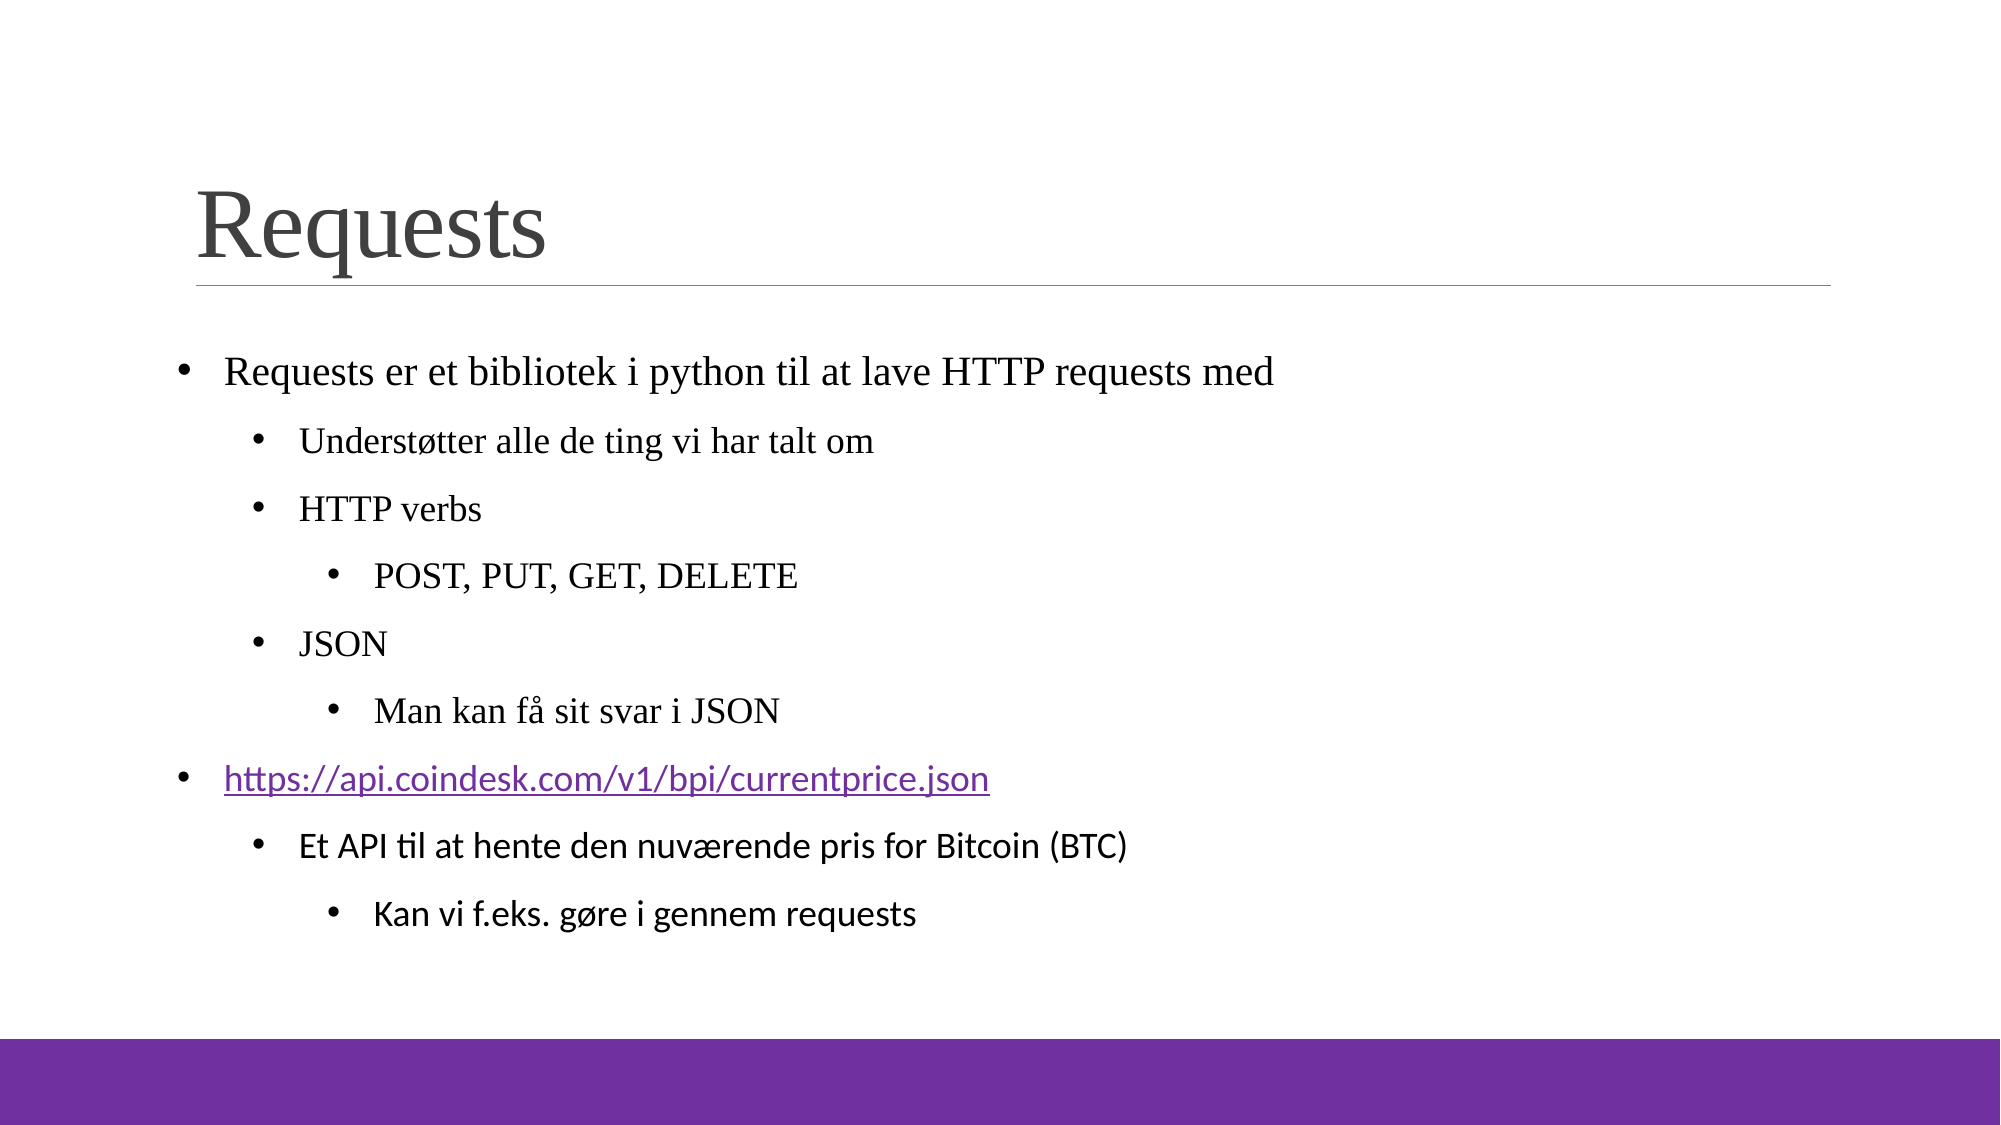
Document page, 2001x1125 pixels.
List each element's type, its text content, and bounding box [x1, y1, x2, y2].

title Requests [180, 47, 1830, 285]
text_box Requests er et bibliotek i python til at lave HTTP requests med Understøtter alle de ting vi har talt om HTTP verbs POST, PUT, GET, DELETE JSON Man kan få sit svar i JSON https://api.coindesk.com/v1/bpi/currentprice.json Et API til at hente den nuværende pris for Bitcoin (BTC) Kan vi f.eks. gøre i gennem requests [162, 311, 1838, 942]
